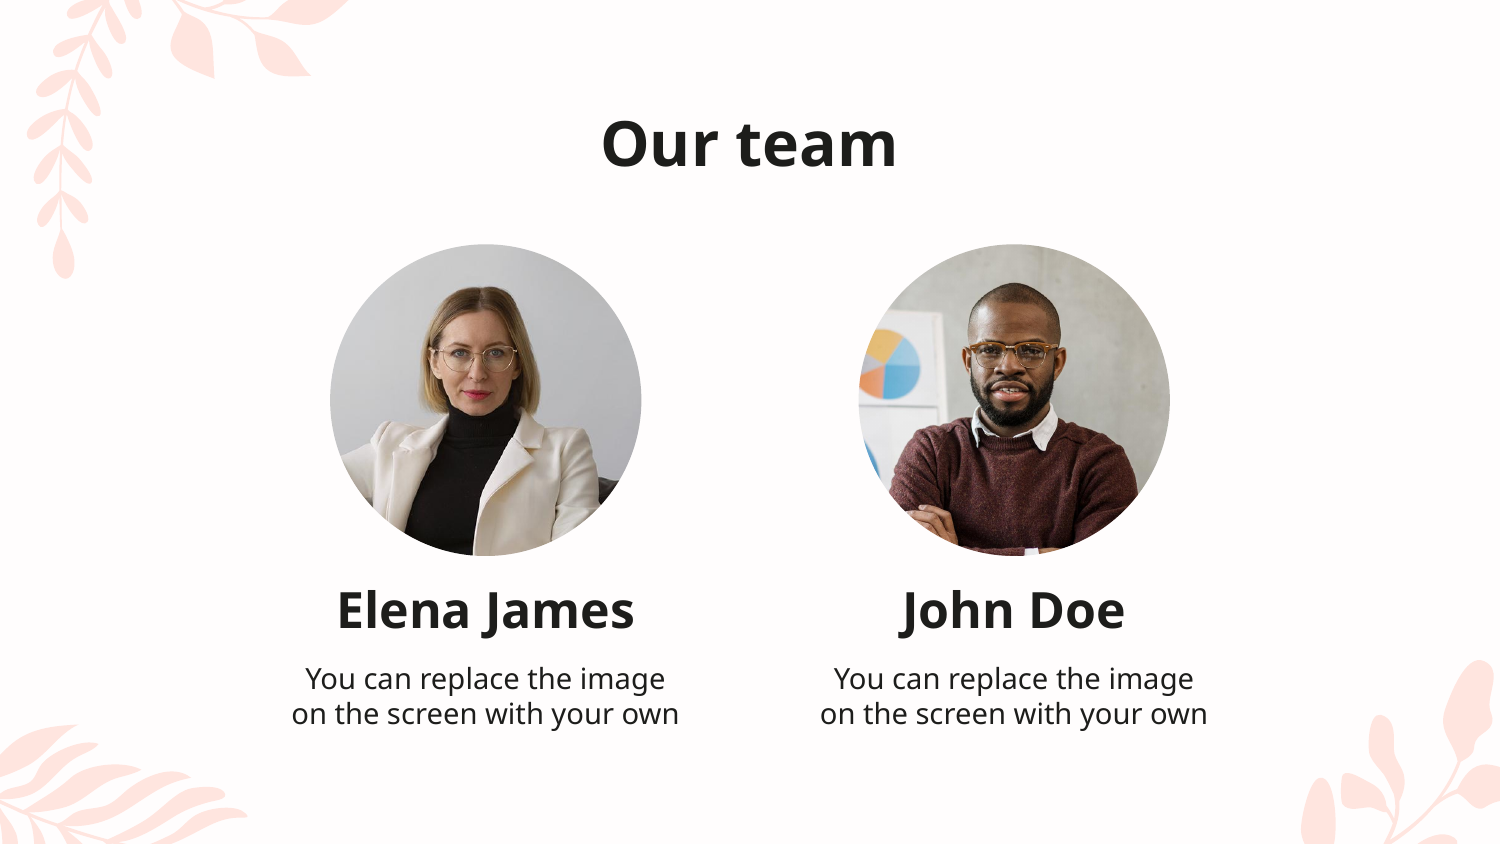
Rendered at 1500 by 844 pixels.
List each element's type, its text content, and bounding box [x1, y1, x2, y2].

subtitle John Doe [804, 575, 1225, 654]
subtitle You can replace the image on the screen with your own [275, 654, 696, 735]
subtitle You can replace the image on the screen with your own [804, 654, 1225, 735]
picture [858, 244, 1171, 557]
title Our team [118, 88, 1382, 167]
subtitle Elena James [275, 575, 696, 654]
picture [329, 244, 642, 557]
